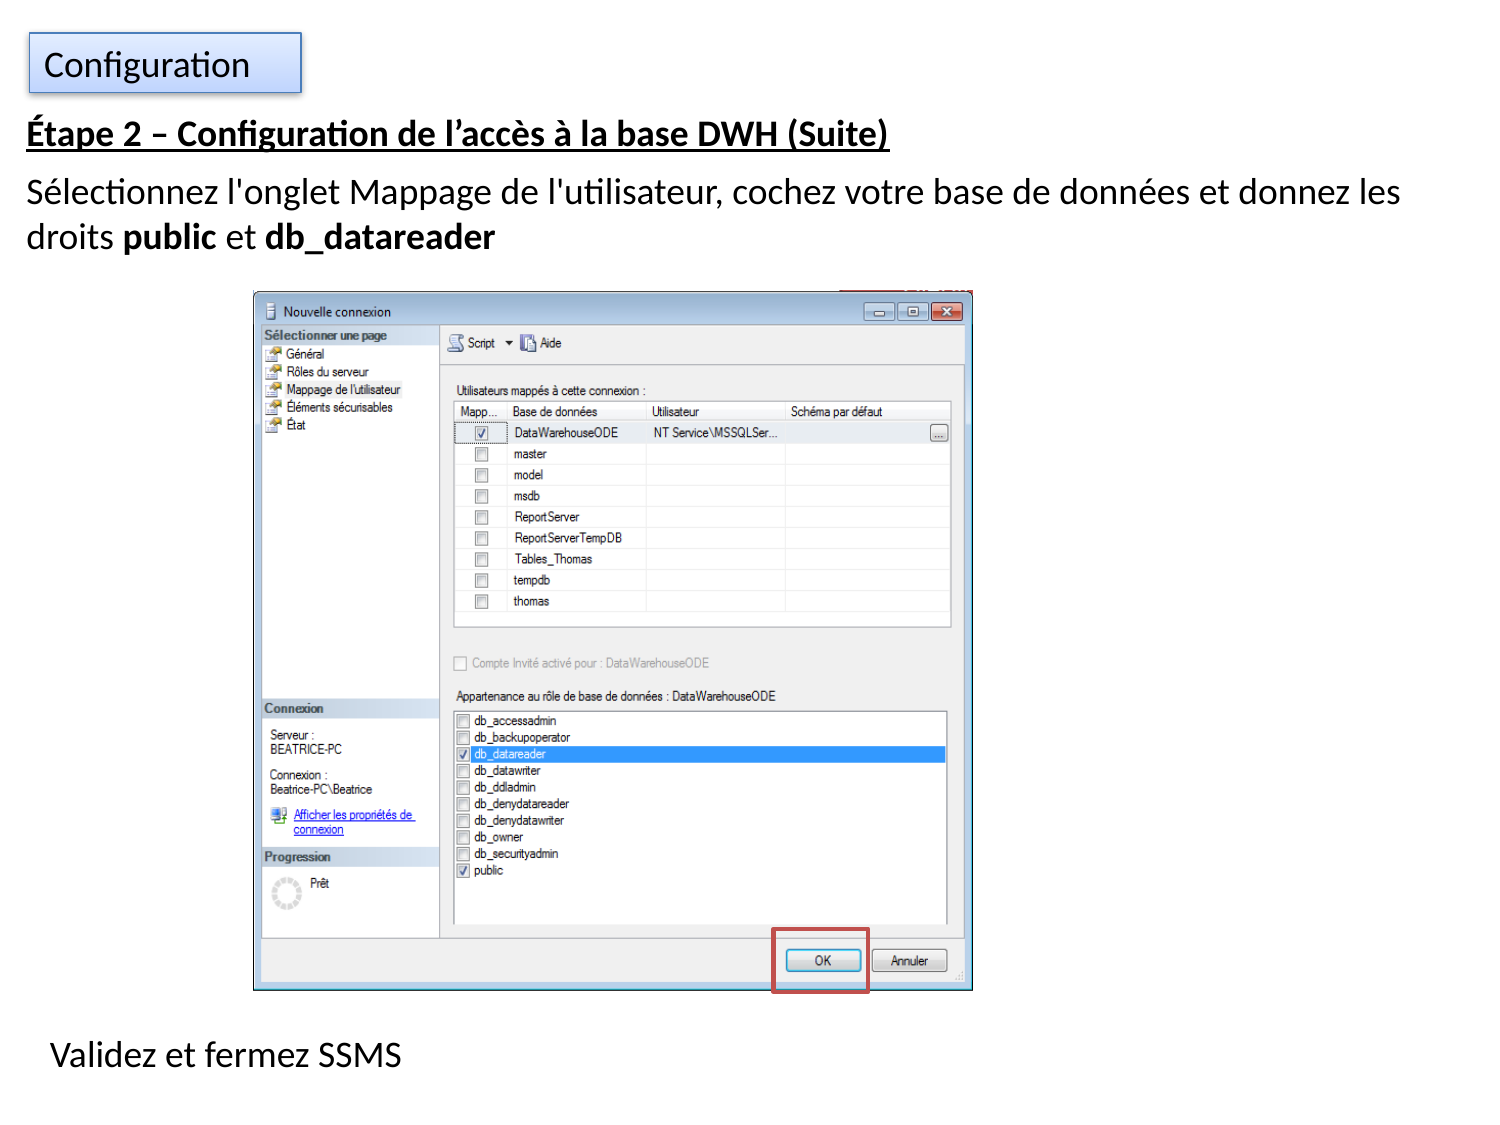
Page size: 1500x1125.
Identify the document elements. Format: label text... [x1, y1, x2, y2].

text_box Étape 2 – Configuration de l’accès à la base DWH (Suite) Sélectionnez l'onglet Mappage de l'utilisateur, cochez votre base de données et donnez les droits public et db_datareader [11, 101, 1500, 380]
text_box Configuration [29, 32, 302, 93]
picture [253, 290, 973, 993]
text_box Validez et fermez SSMS [35, 1023, 418, 1083]
